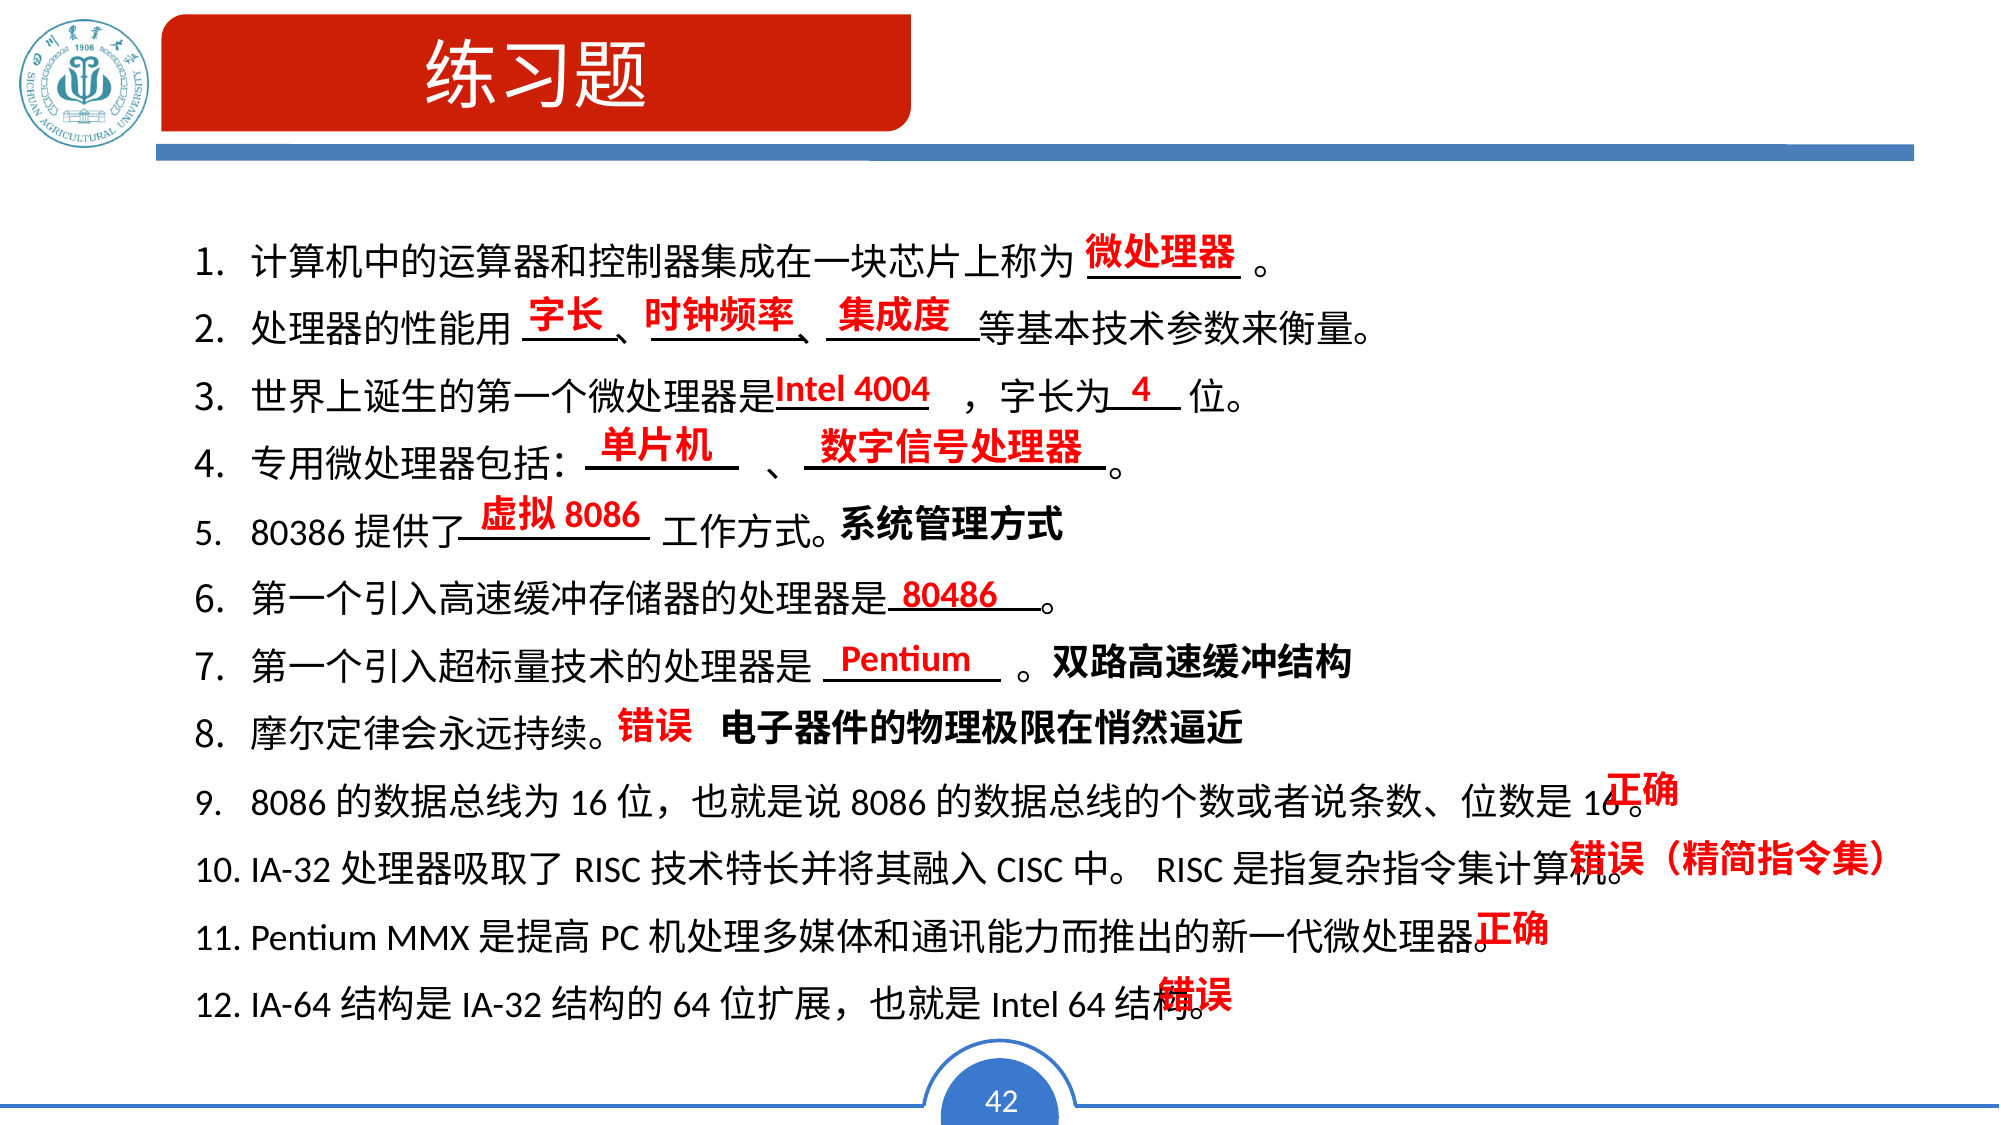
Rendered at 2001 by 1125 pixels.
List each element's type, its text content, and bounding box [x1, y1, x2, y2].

text_box 时钟频率 [630, 283, 824, 344]
text_box 单片机 [585, 413, 790, 474]
text_box 集成度 [823, 283, 991, 343]
text_box 计算机中的运算器和控制器集成在一块芯片上称为 。 处理器的性能用 、 、 等基本技术参数来衡量。 世界上诞生的第一个微处理器是 ，字长为 位。 专用微处理器包括： 、 。 80386提供了 工作方式。 第一个引入高速缓冲存储器的处理器是 。 第一个引入超标量技术的处理器是 。 摩尔定律会永远持续。 8086的数据总线为16位，也就是说8086的数据总线的个数或者说条数、位数是16。 IA-32处理器吸取了RISC技术特长并将其融入CISC中。RISC是指复杂指令集计算机。 Pentium MMX是提高PC机处理多媒体和通讯能力而推出的新一代微处理器。 IA-64结构是IA-32结构的64位扩展，也就是Intel 64结构。 [179, 208, 1697, 1125]
text_box 微处理器 [1070, 220, 1372, 281]
text_box 系统管理方式 [824, 493, 1080, 553]
text_box 4 [1117, 356, 1171, 408]
text_box 电子器件的物理极限在悄然逼近 [704, 697, 1260, 757]
text_box Intel 4004 [760, 356, 965, 415]
text_box 正确 [1460, 897, 1579, 957]
text_box 练习题 [159, 12, 914, 134]
text_box 虚拟8086 [465, 482, 692, 543]
text_box 错误 [602, 694, 721, 755]
text_box 双路高速缓冲结构 [1038, 630, 1368, 690]
text_box 数字信号处理器 [805, 415, 1107, 467]
text_box 错误（精简指令集） [1555, 827, 1957, 888]
text_box 字长 [513, 283, 630, 344]
text_box Pentium [826, 626, 1052, 687]
text_box 错误 [1143, 964, 1262, 1024]
text_box 80486 [887, 562, 1114, 623]
text_box 正确 [1590, 758, 1709, 819]
